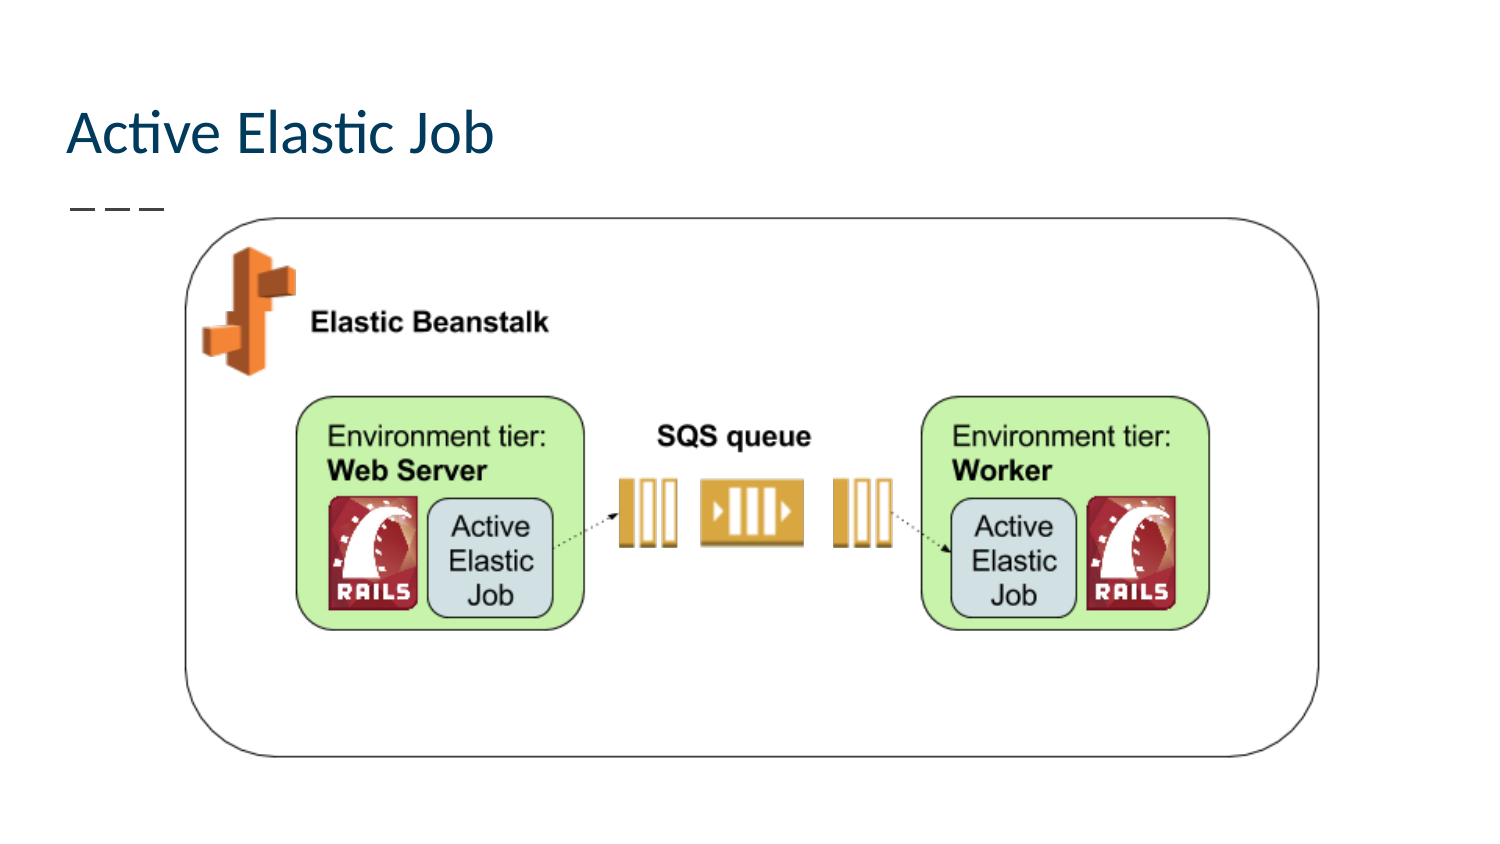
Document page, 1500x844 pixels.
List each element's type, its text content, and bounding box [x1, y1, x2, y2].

picture [170, 202, 1330, 775]
title Active Elastic Job [51, 61, 1449, 182]
